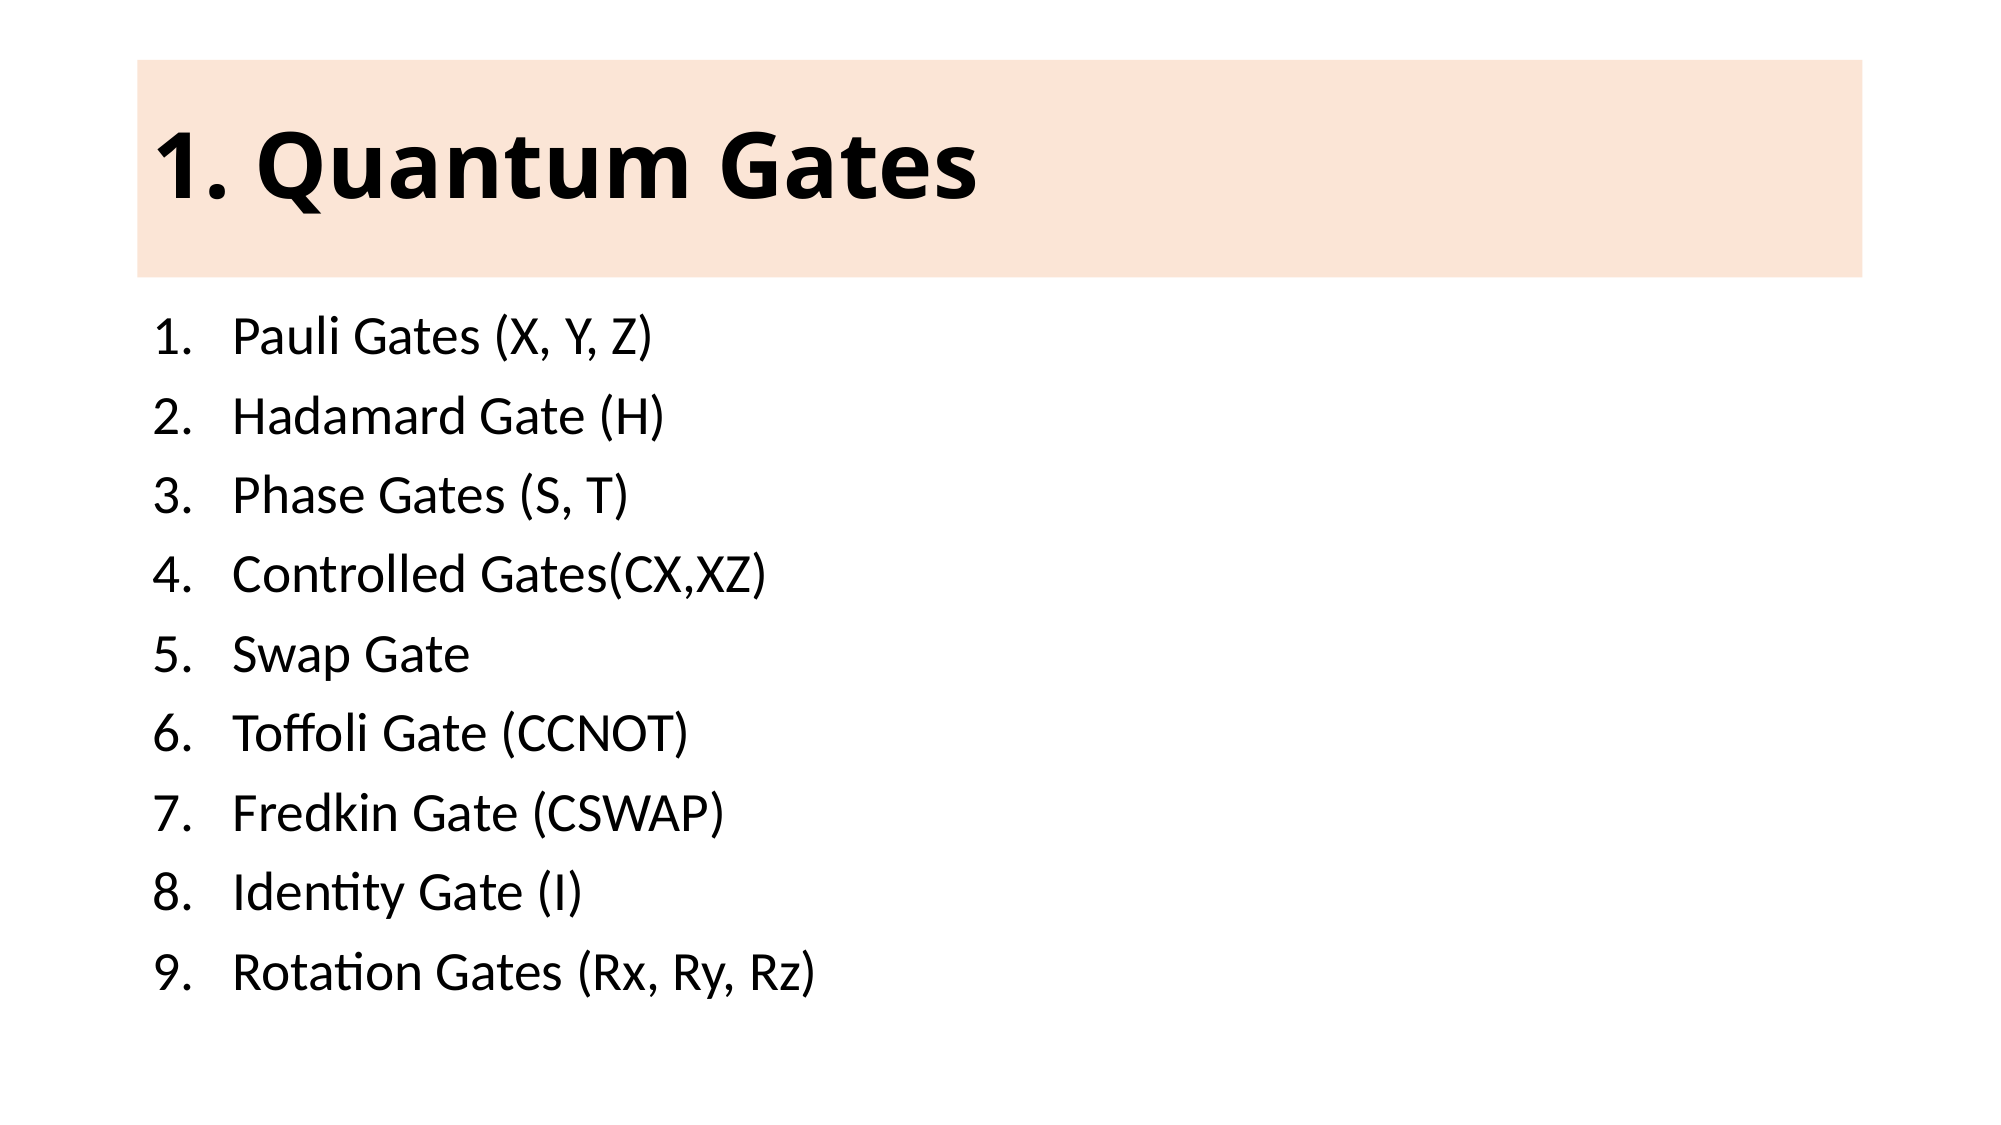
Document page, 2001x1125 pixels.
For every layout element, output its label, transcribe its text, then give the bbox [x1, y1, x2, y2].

list Pauli Gates (X, Y, Z) Hadamard Gate (H) Phase Gates (S, T) Controlled Gates(CX,XZ) Swap Gate Toffoli Gate (CCNOT) Fredkin Gate (CSWAP) Identity Gate (I) Rotation Gates (Rx, Ry, Rz) [137, 299, 1863, 1014]
title 1. Quantum Gates [137, 59, 1863, 278]
